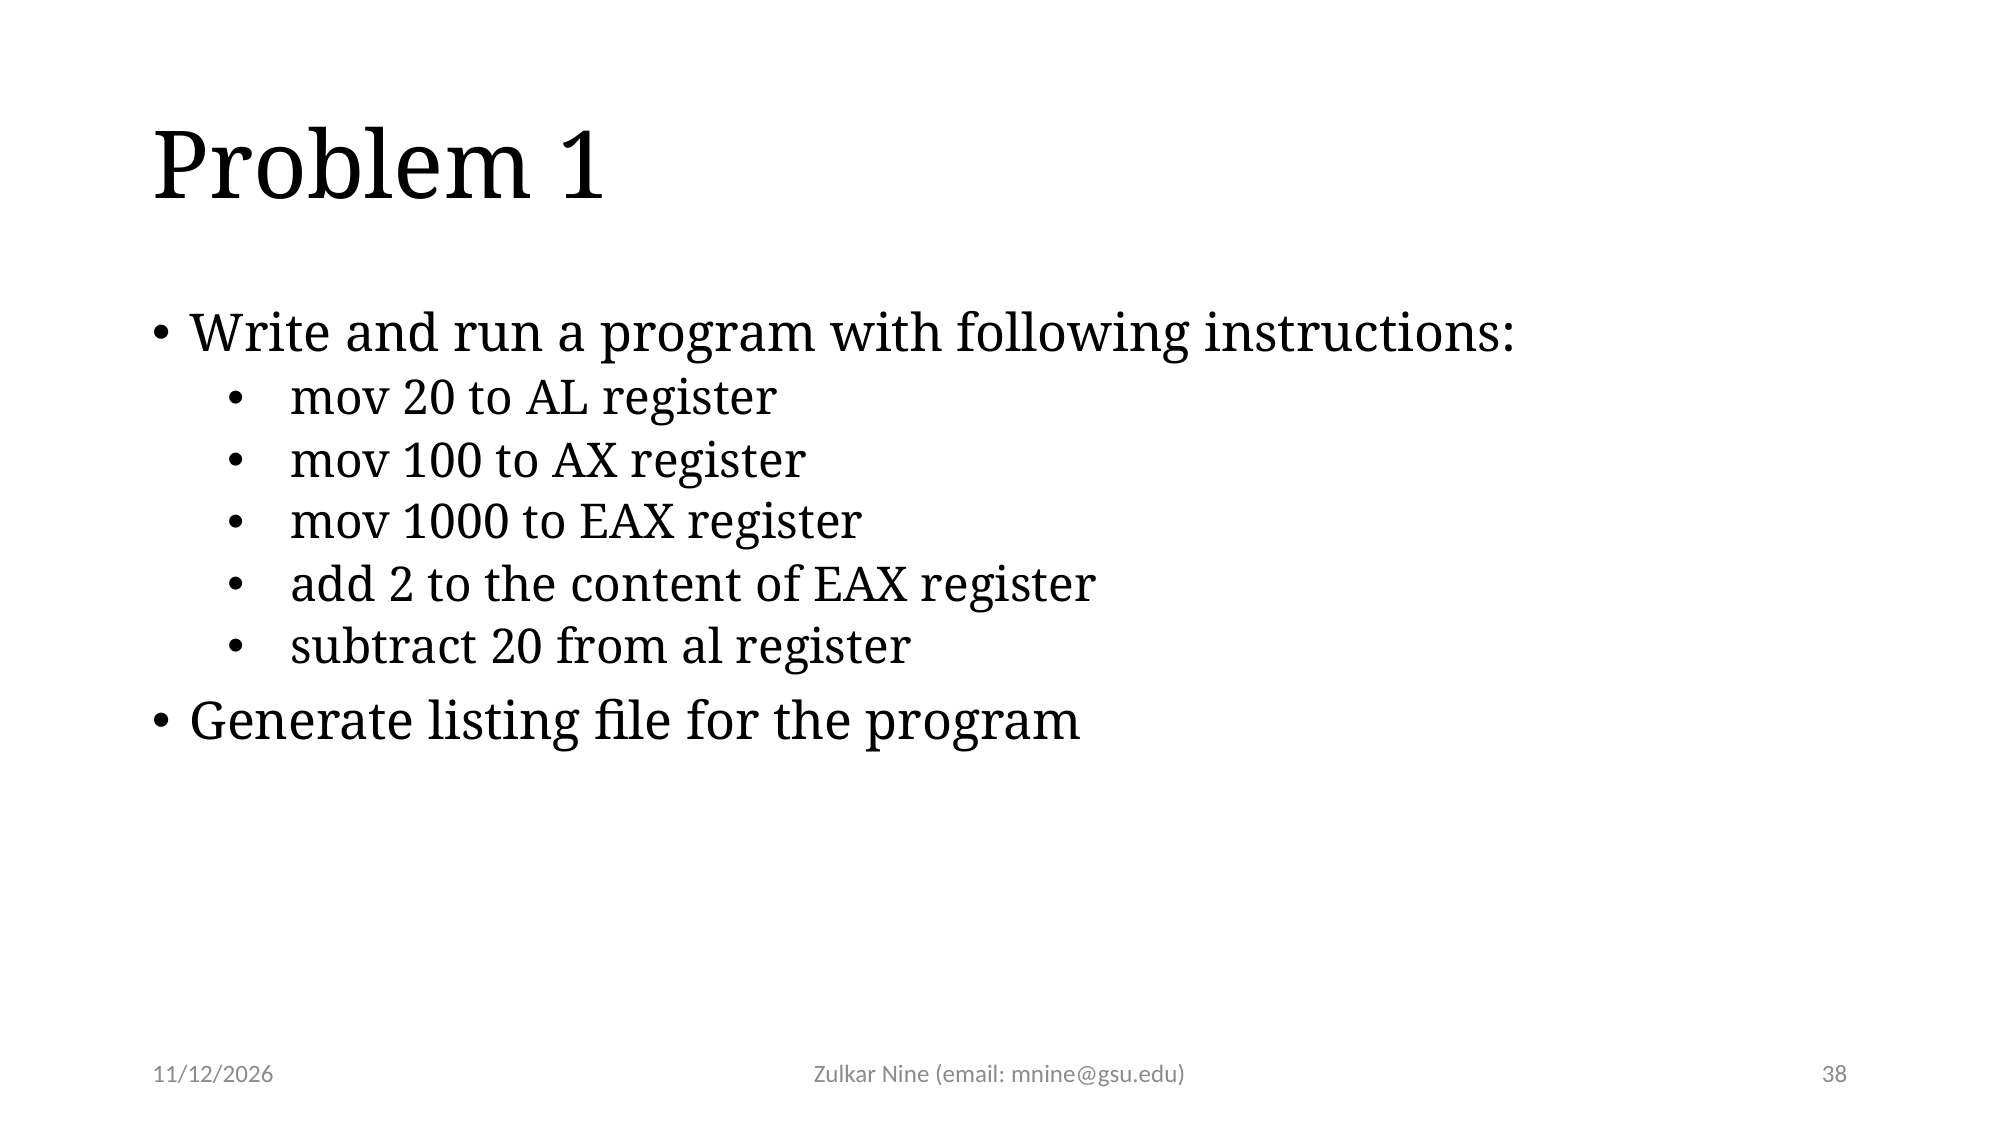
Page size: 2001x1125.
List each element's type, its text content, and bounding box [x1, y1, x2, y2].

footer Zulkar Nine (email: mnine@gsu.edu) [662, 1042, 1338, 1103]
title Problem 1 [137, 59, 1863, 278]
list Write and run a program with following instructions: mov 20 to AL register mov 100 to AX register mov 1000 to EAX register add 2 to the content of EAX register subtract 20 from al register Generate listing file for the program [137, 299, 1863, 1014]
slide_number 38 [1412, 1042, 1863, 1103]
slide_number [137, 1042, 588, 1103]
